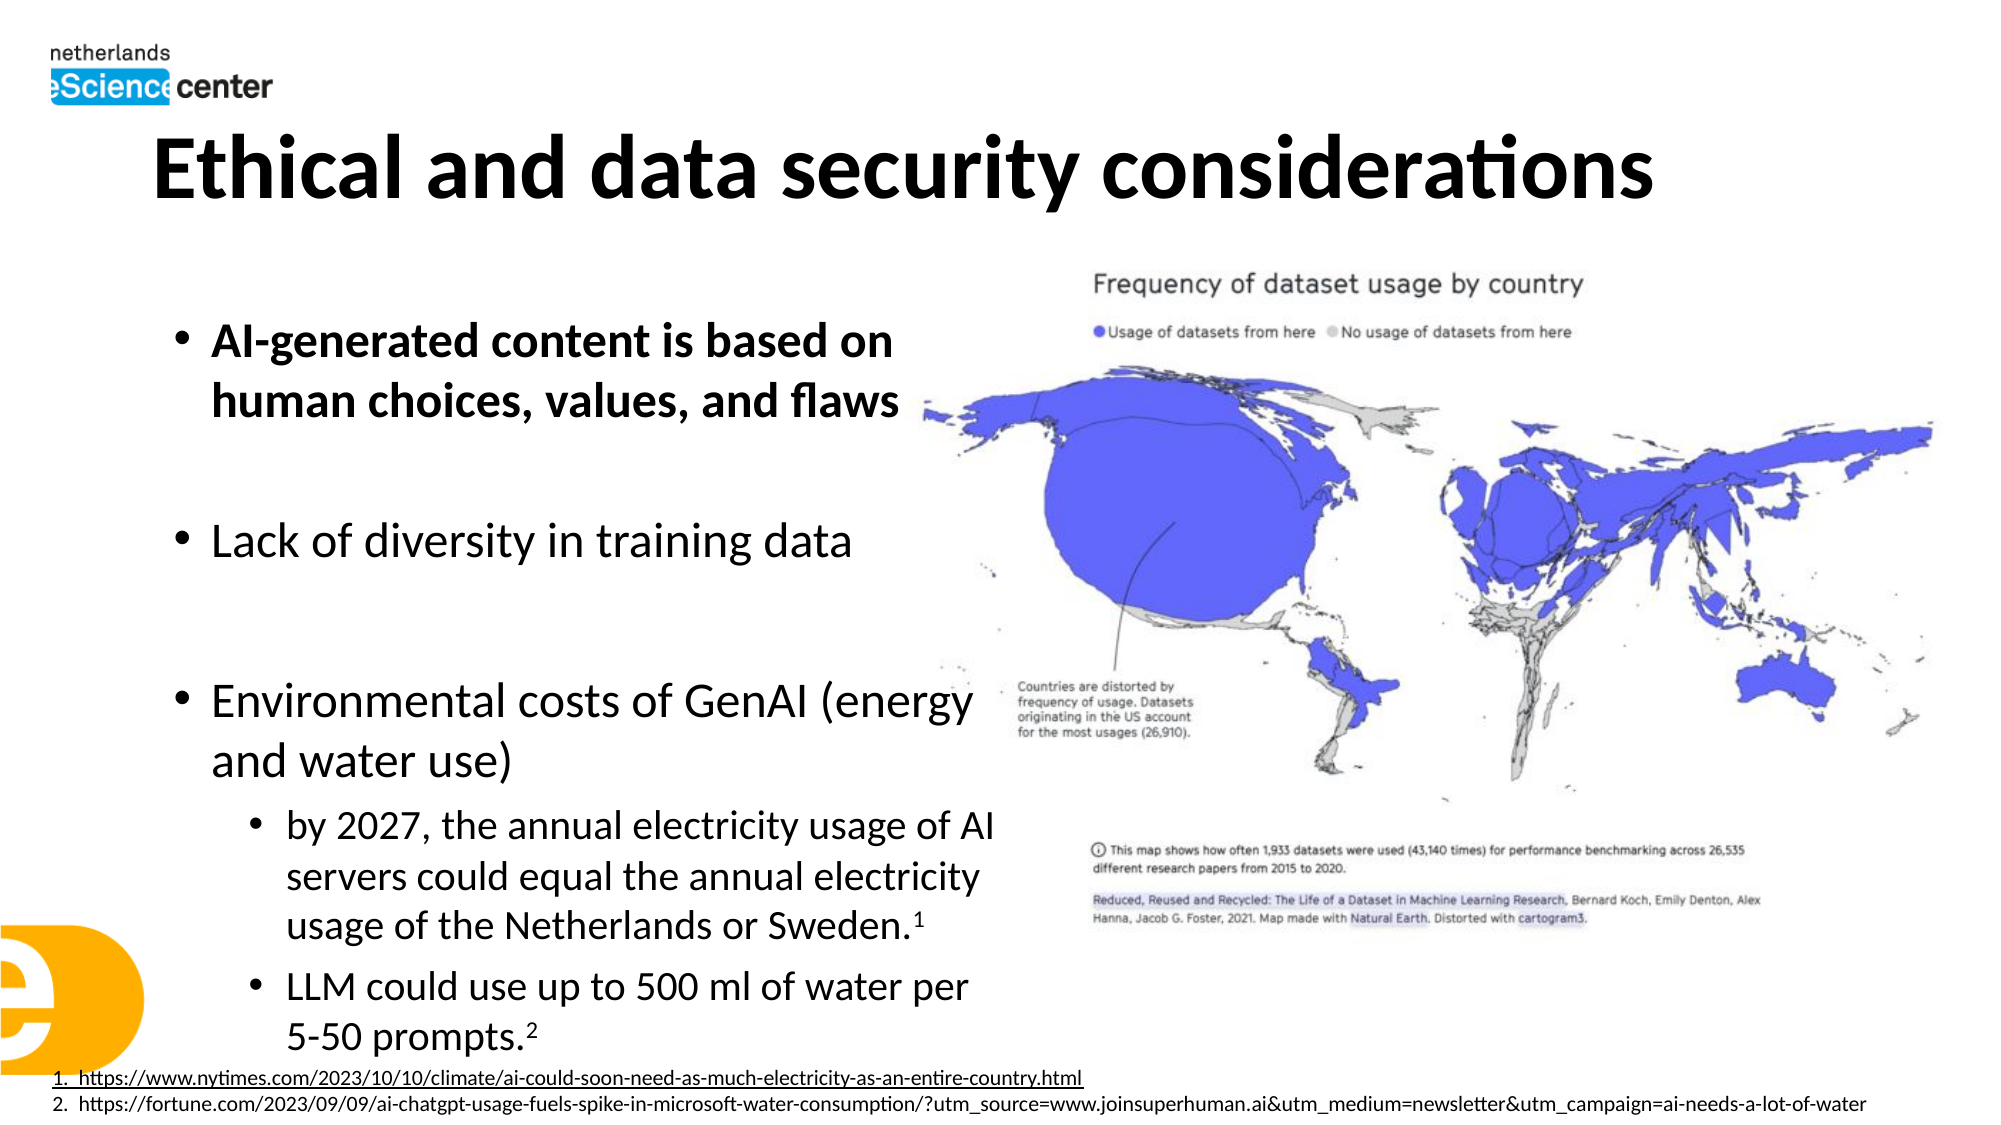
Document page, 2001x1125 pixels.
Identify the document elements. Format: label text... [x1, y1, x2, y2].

list AI-generated content is based on human choices, values, and flaws Lack of diversity in training data Environmental costs of GenAI (energy and water use) by 2027, the annual electricity usage of AI servers could equal the annual electricity usage of the Netherlands or Sweden.1 LLM could use up to 500 ml of water per 5-50 prompts.2 [83, 299, 1028, 1056]
text_box 1. https://www.nytimes.com/2023/10/10/climate/ai-could-soon-need-as-much-electricity-as-an-entire-country.html 2. https://fortune.com/2023/09/09/ai-chatgpt-usage-fuels-spike-in-microsoft-water-consumption/?utm_source=www.joinsuperhuman.ai&utm_medium=newsletter&utm_campaign=ai-needs-a-lot-of-water [37, 1056, 1963, 1124]
title Ethical and data security considerations [137, 59, 1863, 278]
picture [0, 0, 2001, 1125]
